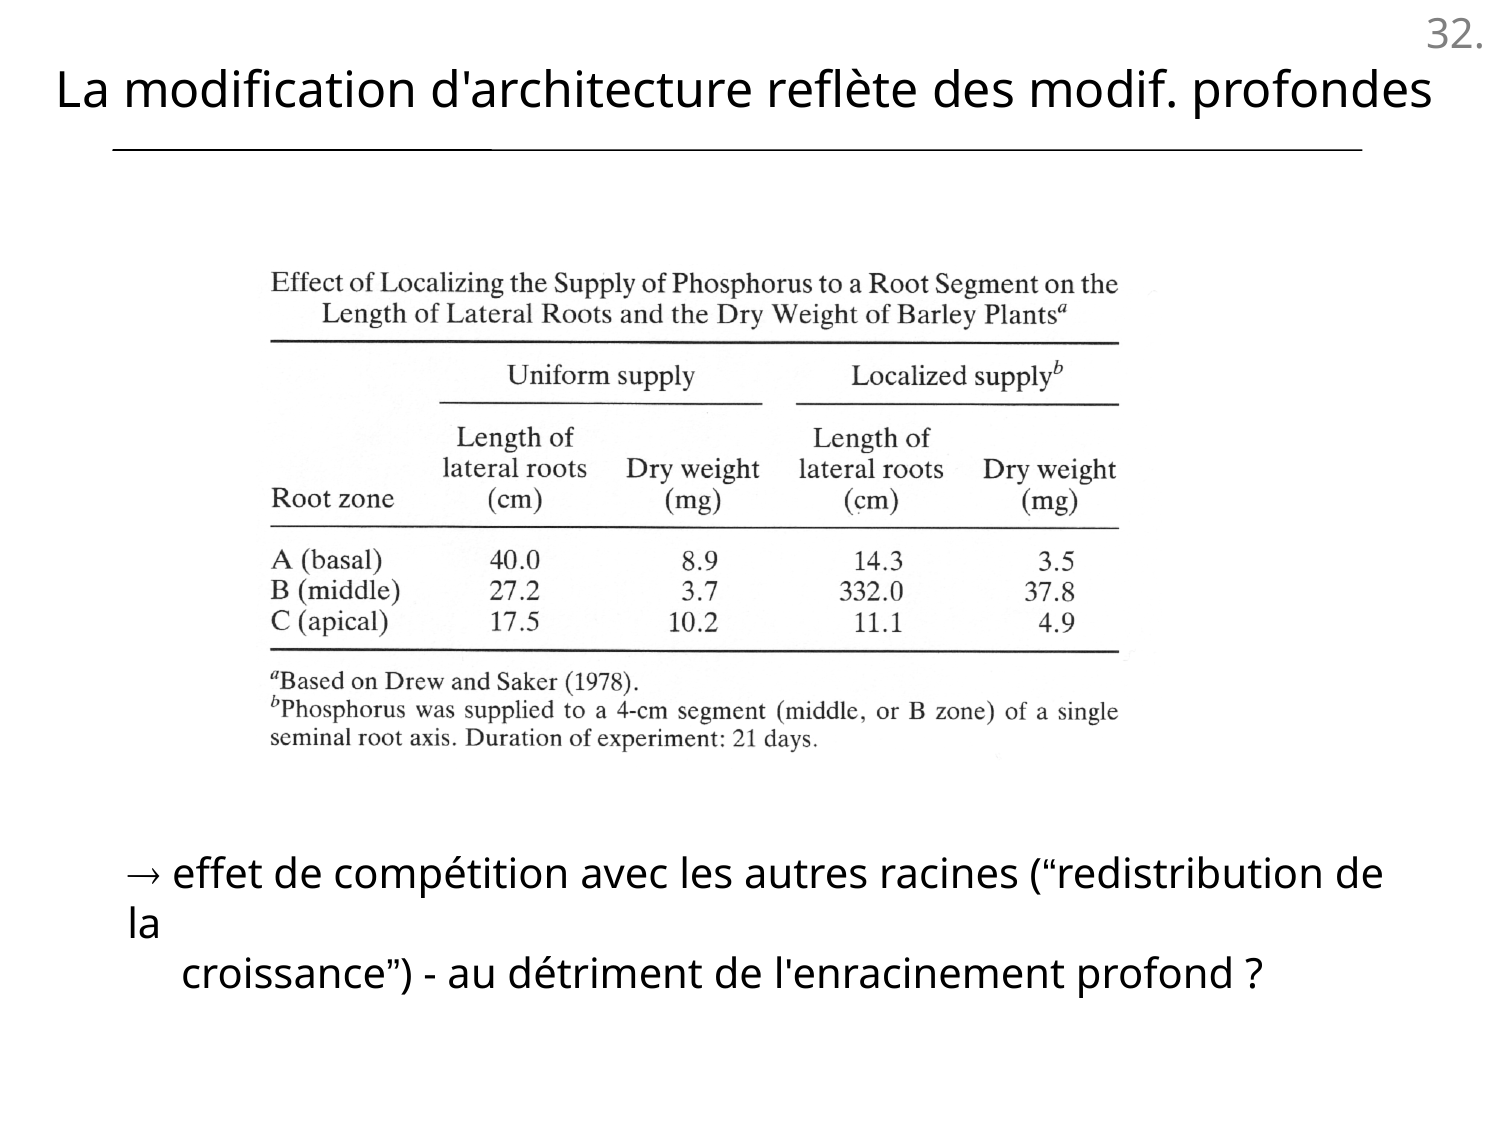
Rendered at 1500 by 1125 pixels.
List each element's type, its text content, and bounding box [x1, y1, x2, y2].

text_box La modification d'architecture reflète des modif. profondes [40, 49, 1449, 125]
picture [256, 264, 1162, 770]
text_box  effet de compétition avec les autres racines (“redistribution de la croissance”) - au détriment de l'enracinement profond ? [112, 839, 1425, 1004]
